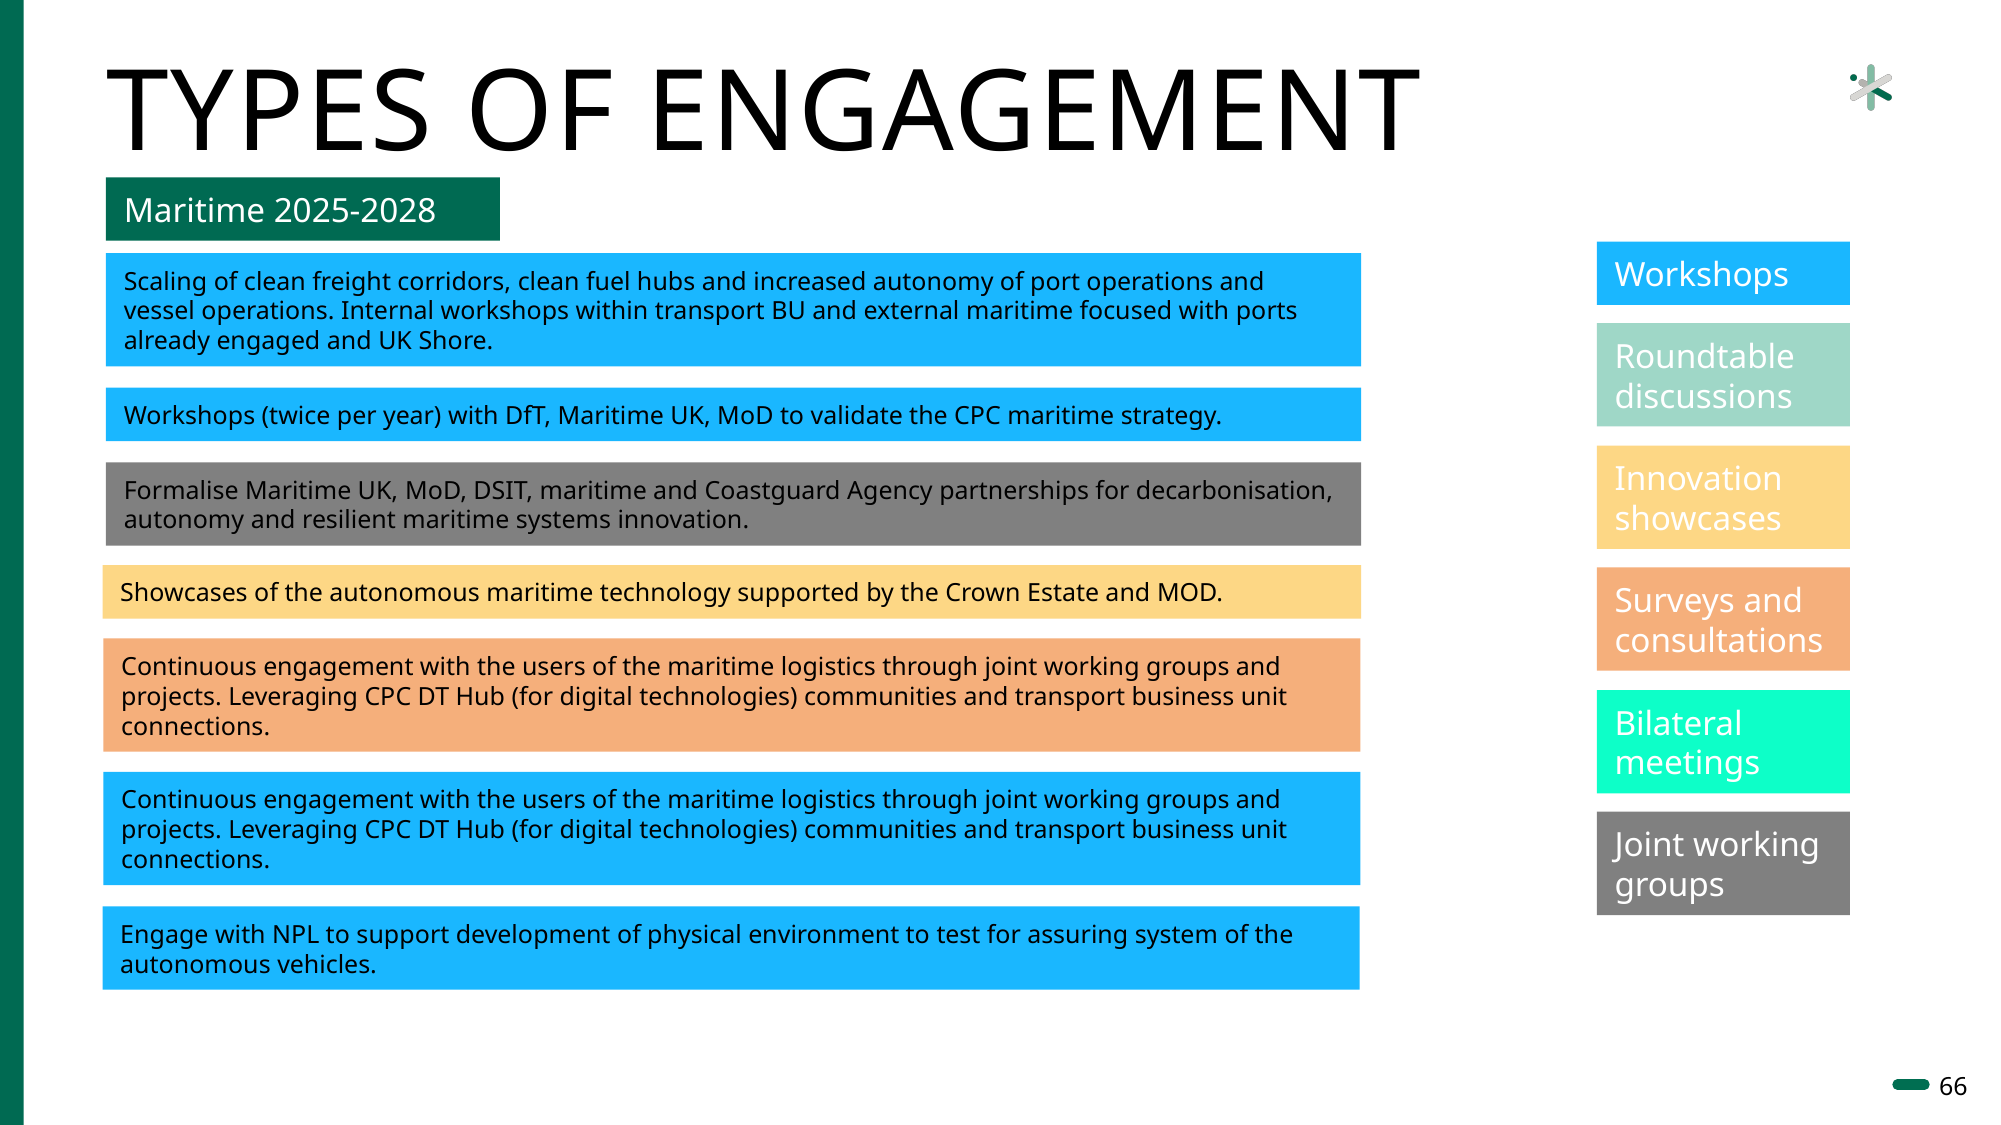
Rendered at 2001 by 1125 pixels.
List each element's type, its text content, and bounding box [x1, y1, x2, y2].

text_box Workshops [1596, 241, 1850, 305]
text_box Innovation showcases [1596, 445, 1850, 549]
picture [1879, 63, 1896, 112]
text_box Continuous engagement with the users of the maritime logistics through joint working groups and projects. Leveraging CPC DT Hub (for digital technologies) communities and transport business unit connections. [103, 638, 1361, 752]
text_box Joint working groups [1596, 811, 1850, 916]
text_box Roundtable discussions [1596, 323, 1850, 427]
text_box Workshops (twice per year) with DfT, Maritime UK, MoD to validate the CPC maritime strategy. [105, 387, 1362, 442]
text_box Engage with NPL to support development of physical environment to test for assuring system of the autonomous vehicles. [102, 906, 1360, 990]
text_box Scaling of clean freight corridors, clean fuel hubs and increased autonomy of port operations and vessel operations. Internal workshops within transport BU and external maritime focused with ports already engaged and UK Shore. [105, 253, 1362, 367]
text_box Formalise Maritime UK, MoD, DSIT, maritime and Coastguard Agency partnerships for decarbonisation, autonomy and resilient maritime systems innovation. [105, 462, 1362, 546]
text_box Bilateral meetings [1596, 690, 1850, 794]
text_box Surveys and consultations [1596, 567, 1850, 671]
title Types of Engagement [106, 59, 1879, 175]
text_box Continuous engagement with the users of the maritime logistics through joint working groups and projects. Leveraging CPC DT Hub (for digital technologies) communities and transport business unit connections. [103, 771, 1361, 886]
text_box Maritime 2025-2028 [105, 177, 500, 241]
text_box Showcases of the autonomous maritime technology supported by the Crown Estate and MOD. [102, 565, 1362, 619]
